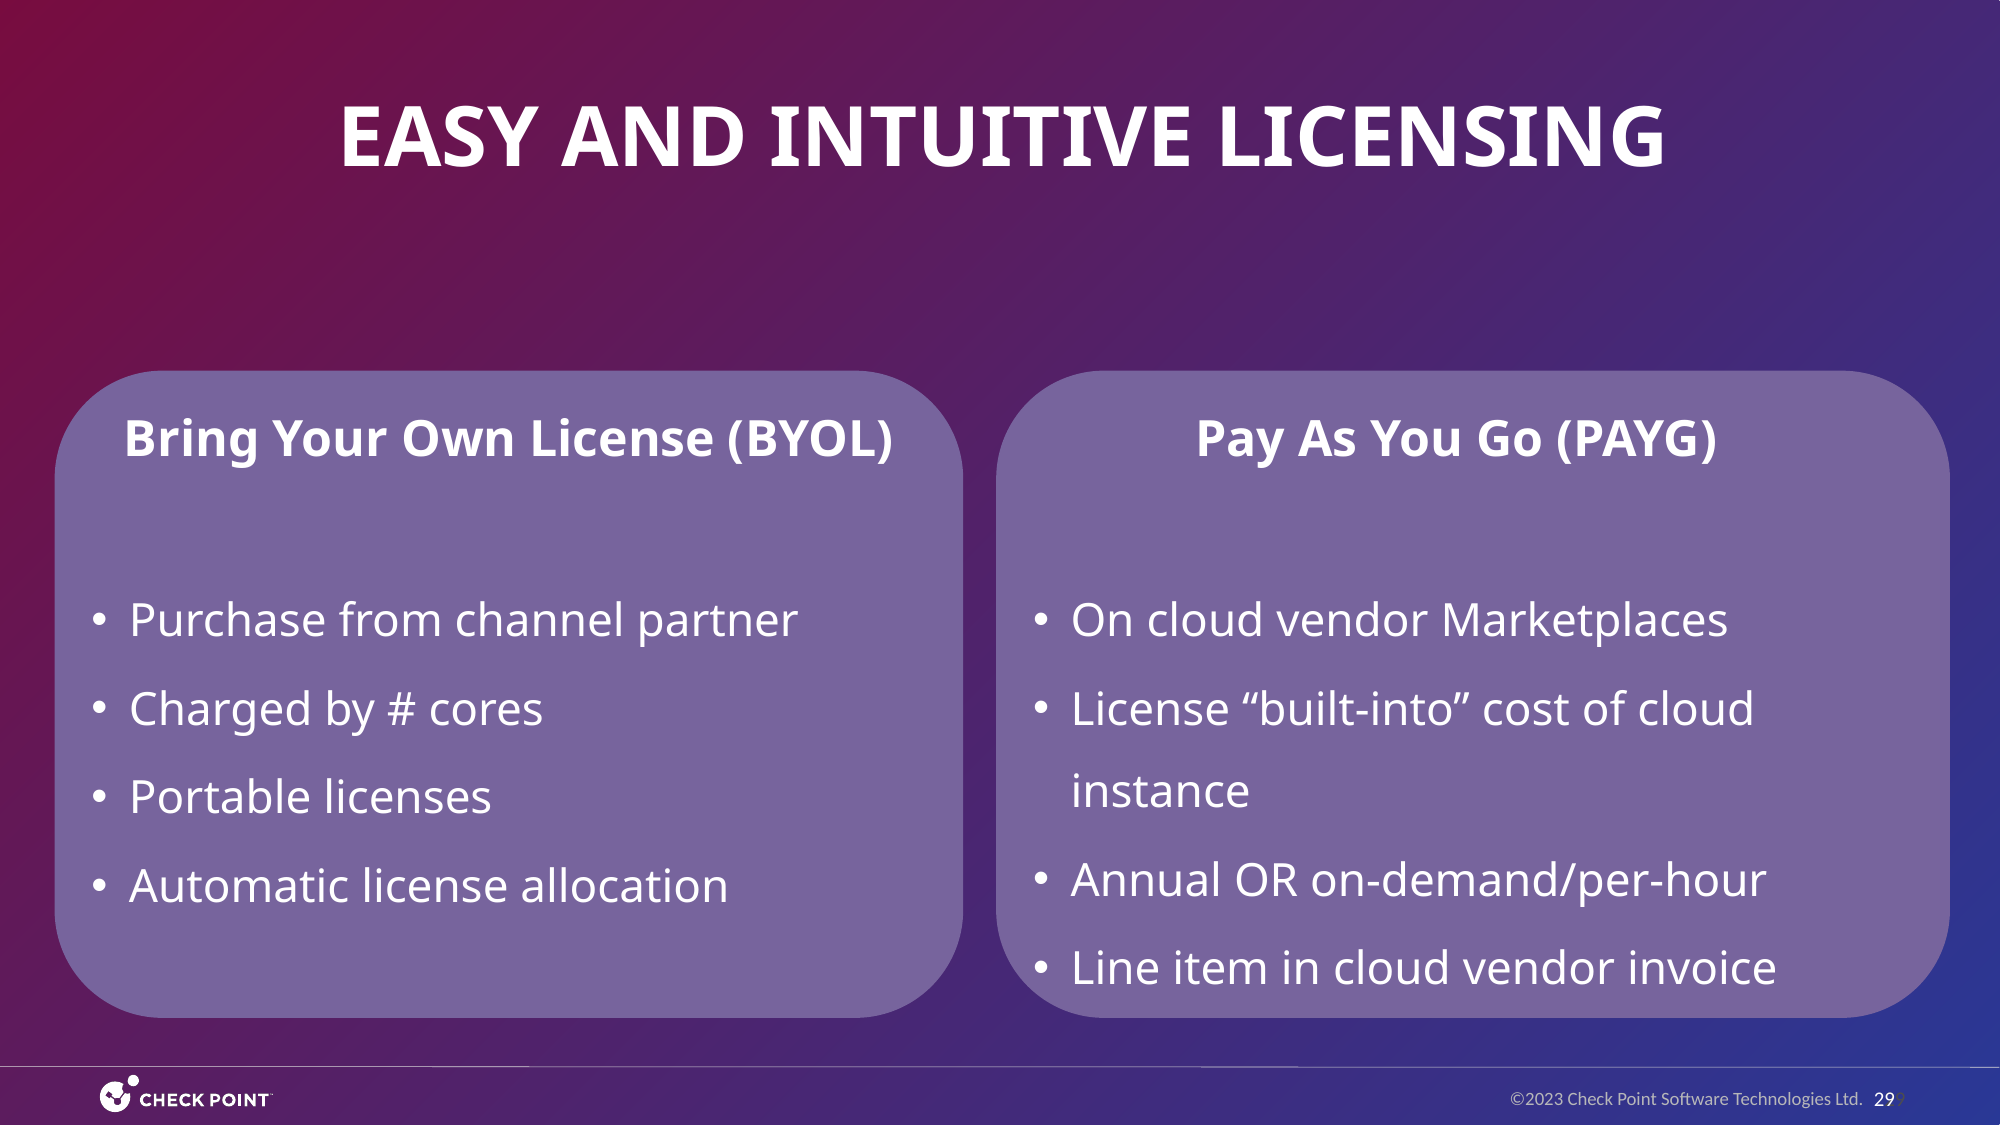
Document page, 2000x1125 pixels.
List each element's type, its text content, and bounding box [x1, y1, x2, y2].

text_box 29 [1613, 1076, 1916, 1121]
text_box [995, 370, 1951, 1019]
text_box [89, 2, 567, 174]
text_box EASY AND INTUITIVE LICENSING [97, 75, 1910, 191]
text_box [54, 370, 986, 1019]
